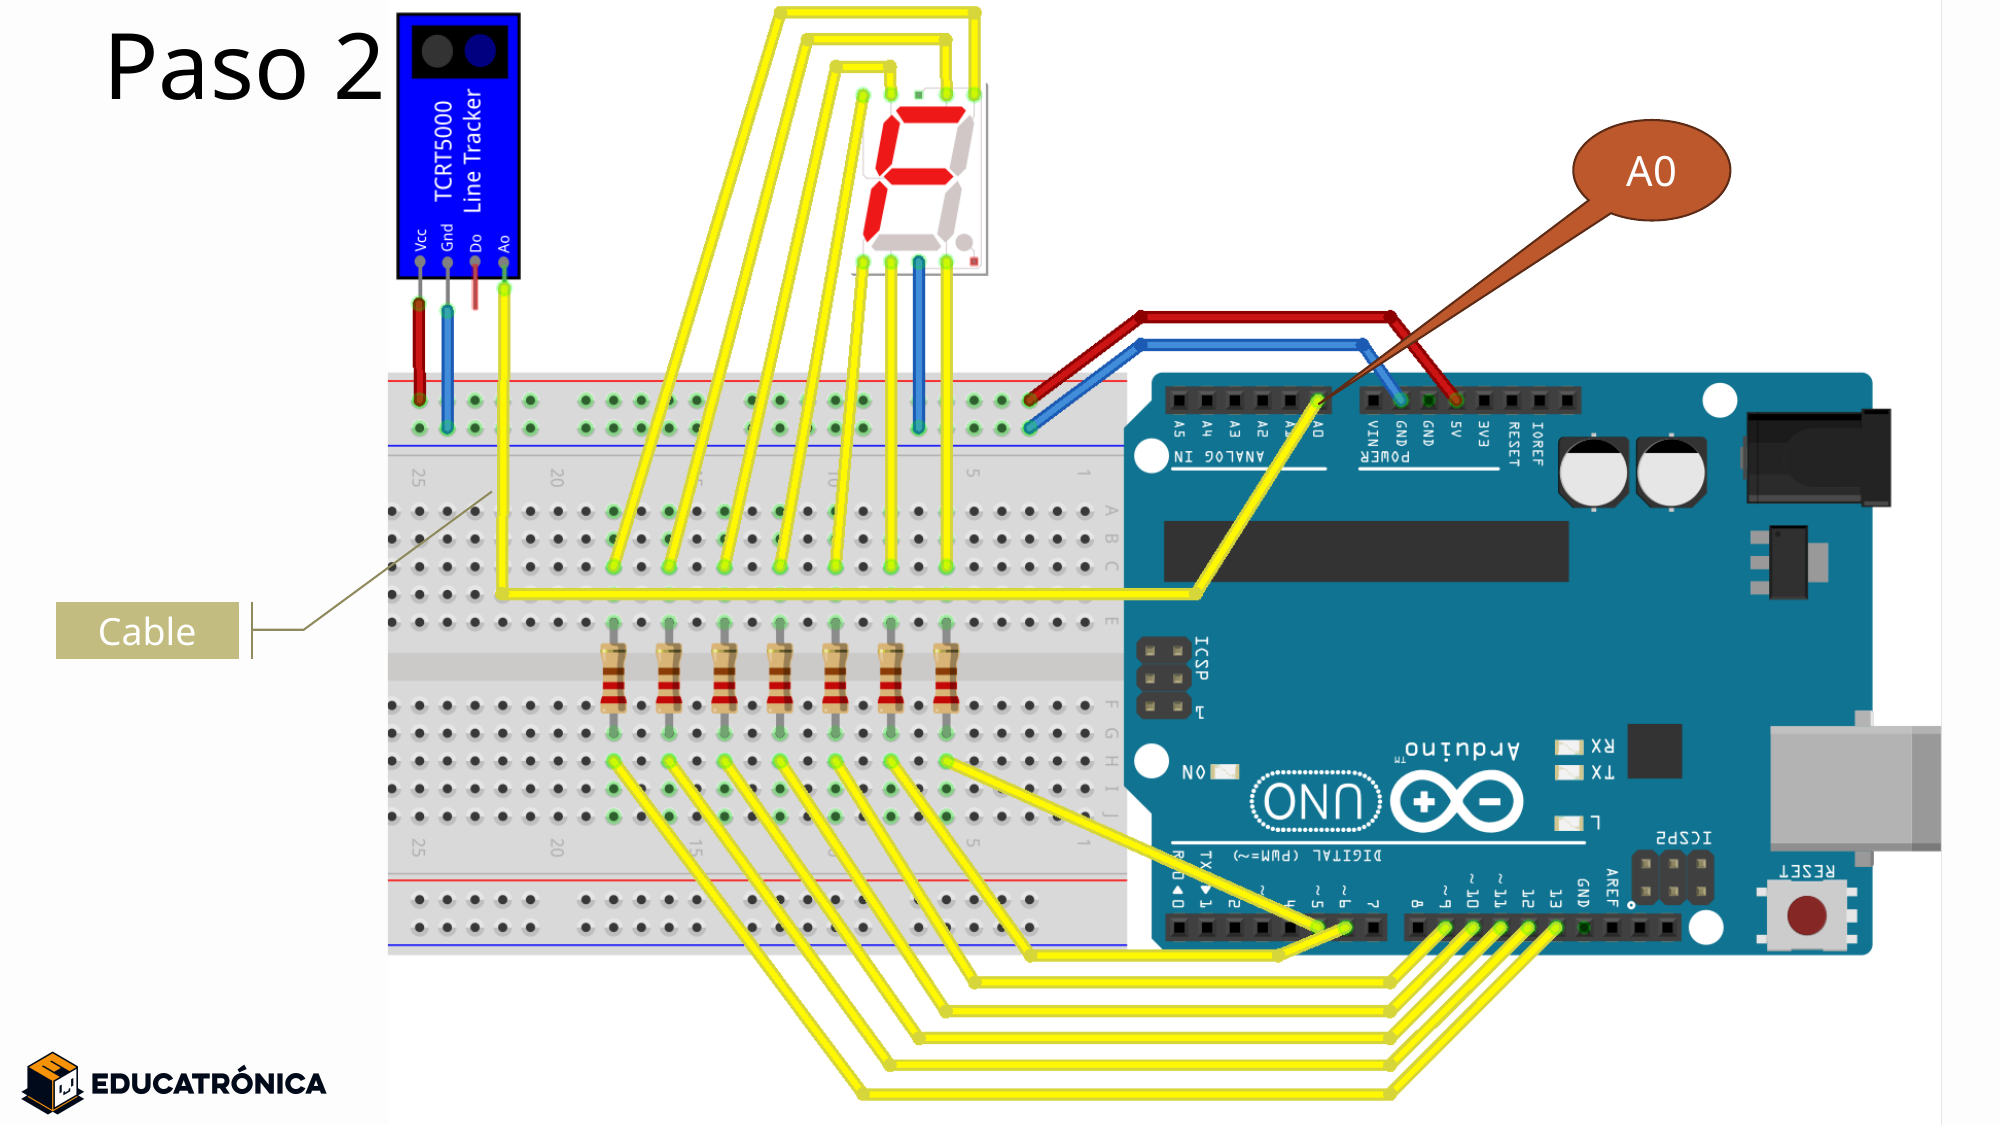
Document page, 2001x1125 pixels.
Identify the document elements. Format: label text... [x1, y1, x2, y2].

picture [19, 1048, 330, 1118]
title Paso 28 [88, 7, 387, 133]
text_box Cable [251, 567, 387, 659]
picture [387, 0, 1945, 1125]
text_box Cable [56, 602, 239, 659]
